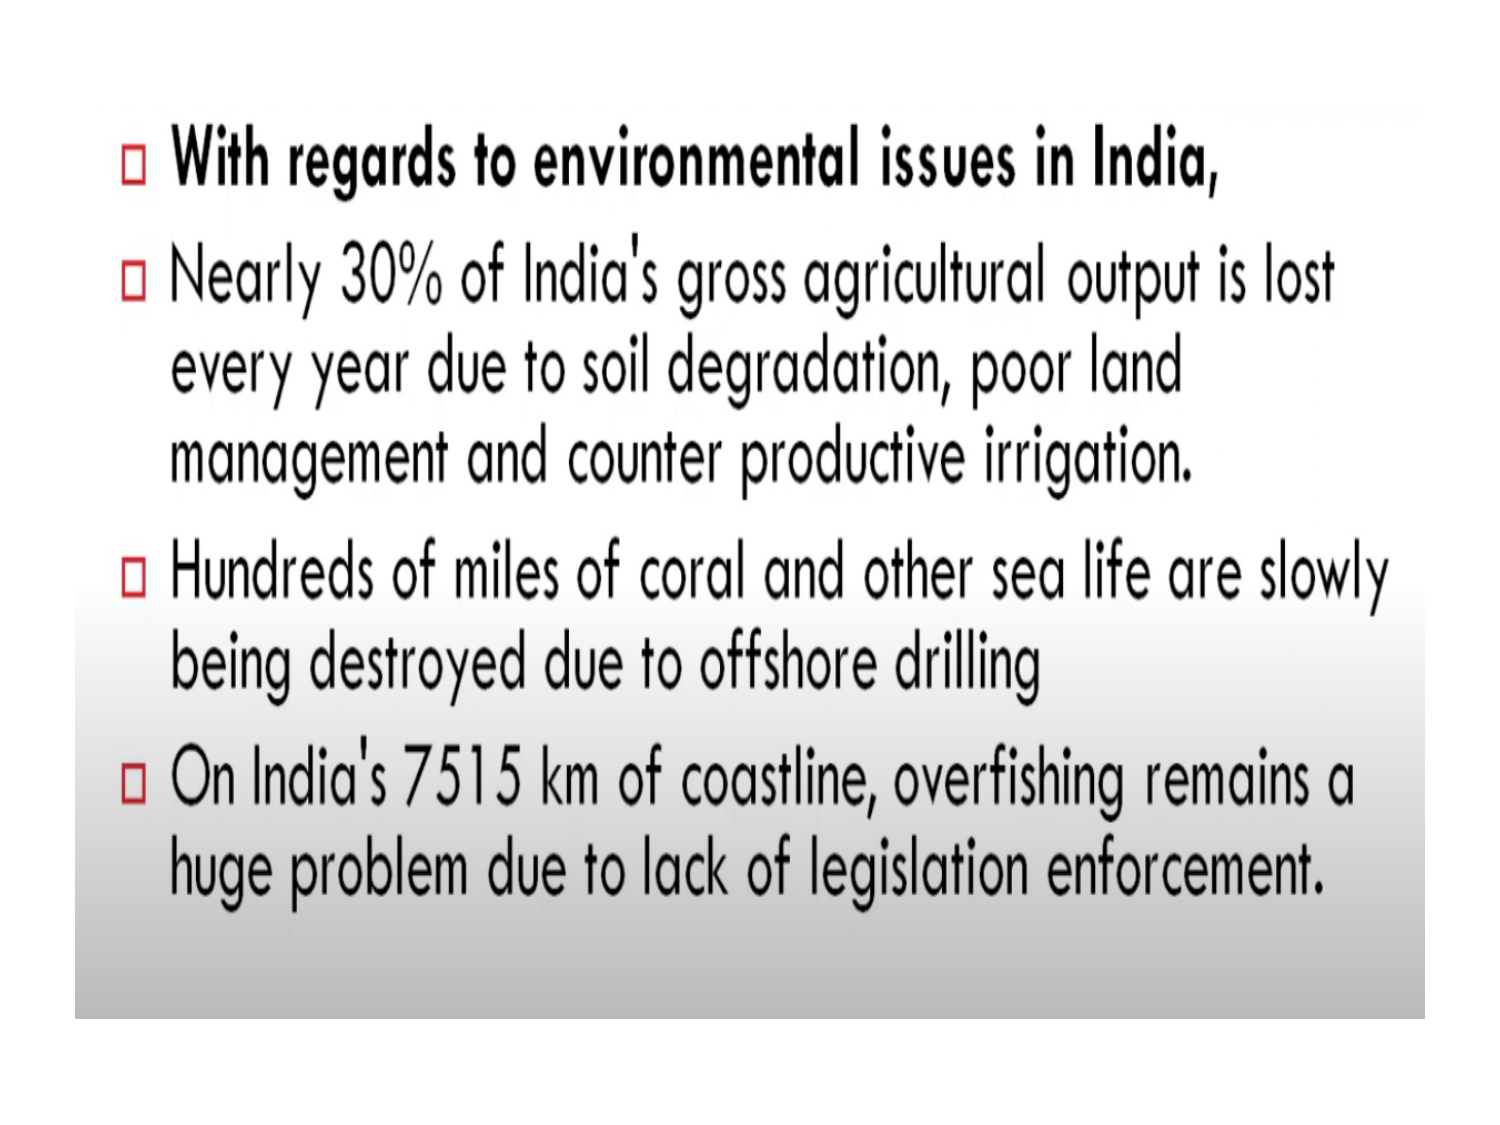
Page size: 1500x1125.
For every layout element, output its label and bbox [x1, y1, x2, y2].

list [74, 105, 1426, 1019]
